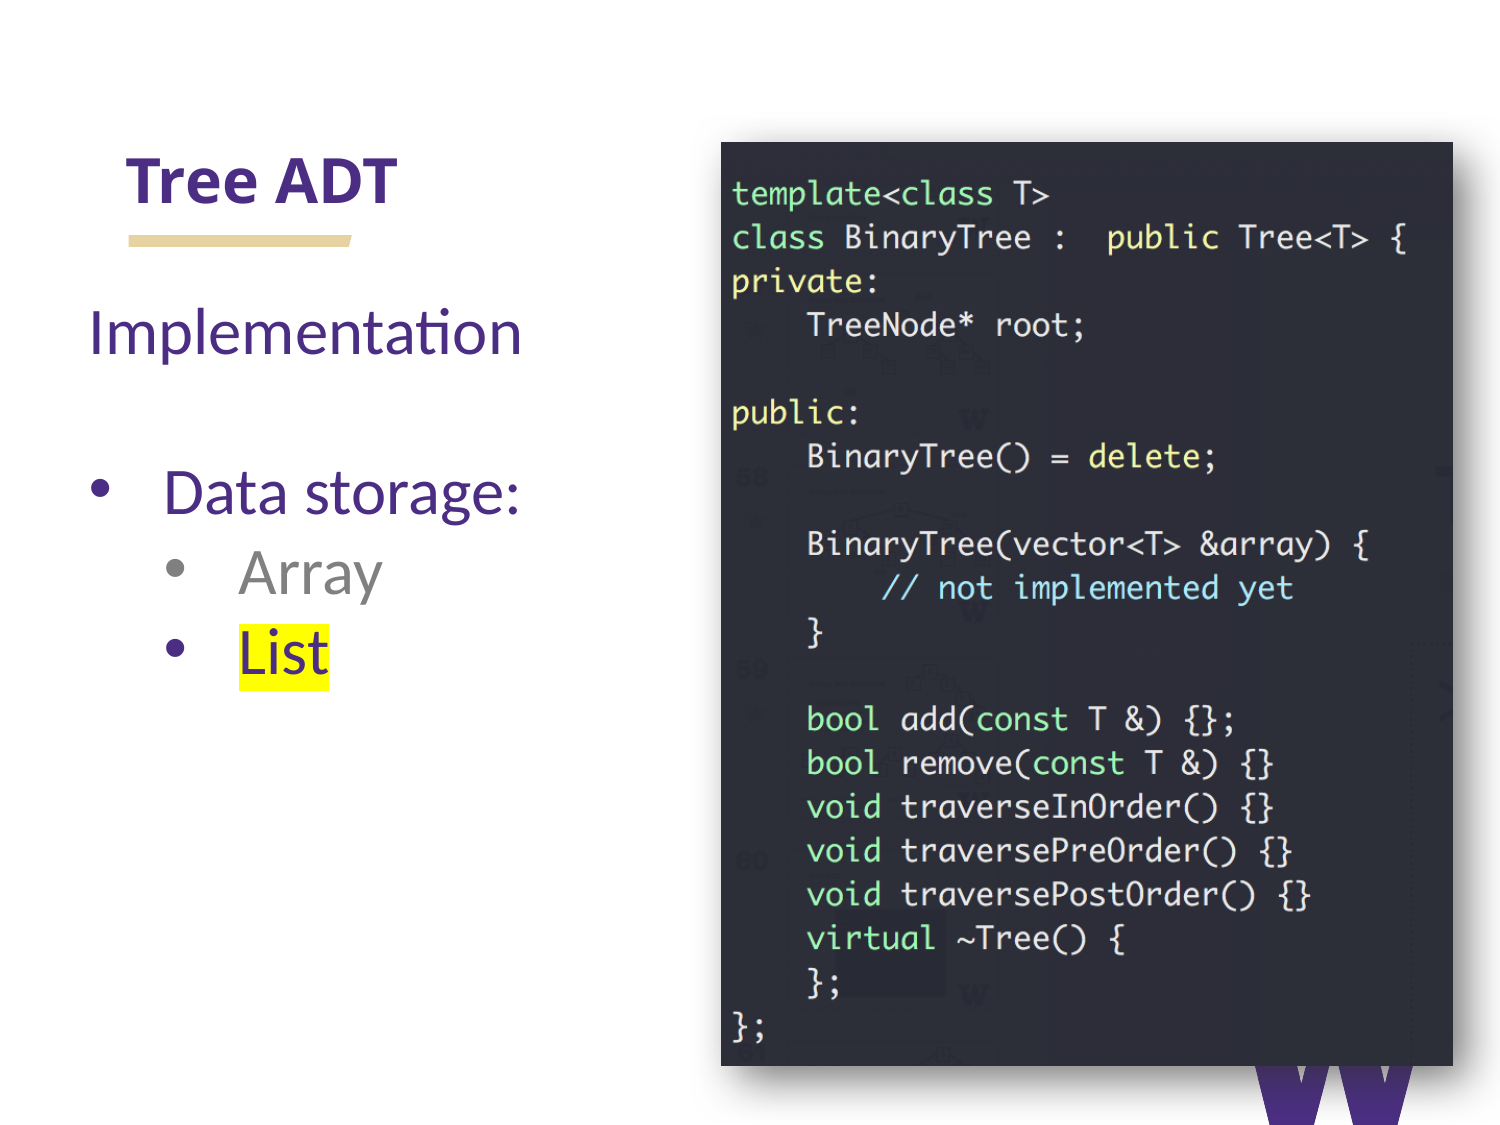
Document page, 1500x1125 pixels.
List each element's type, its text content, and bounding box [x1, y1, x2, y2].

picture [128, 235, 352, 247]
picture [721, 141, 1453, 1066]
title Tree ADT [110, 60, 1453, 224]
text_box Implementation Data storage: Array List [73, 280, 539, 775]
picture [1221, 1075, 1447, 1125]
